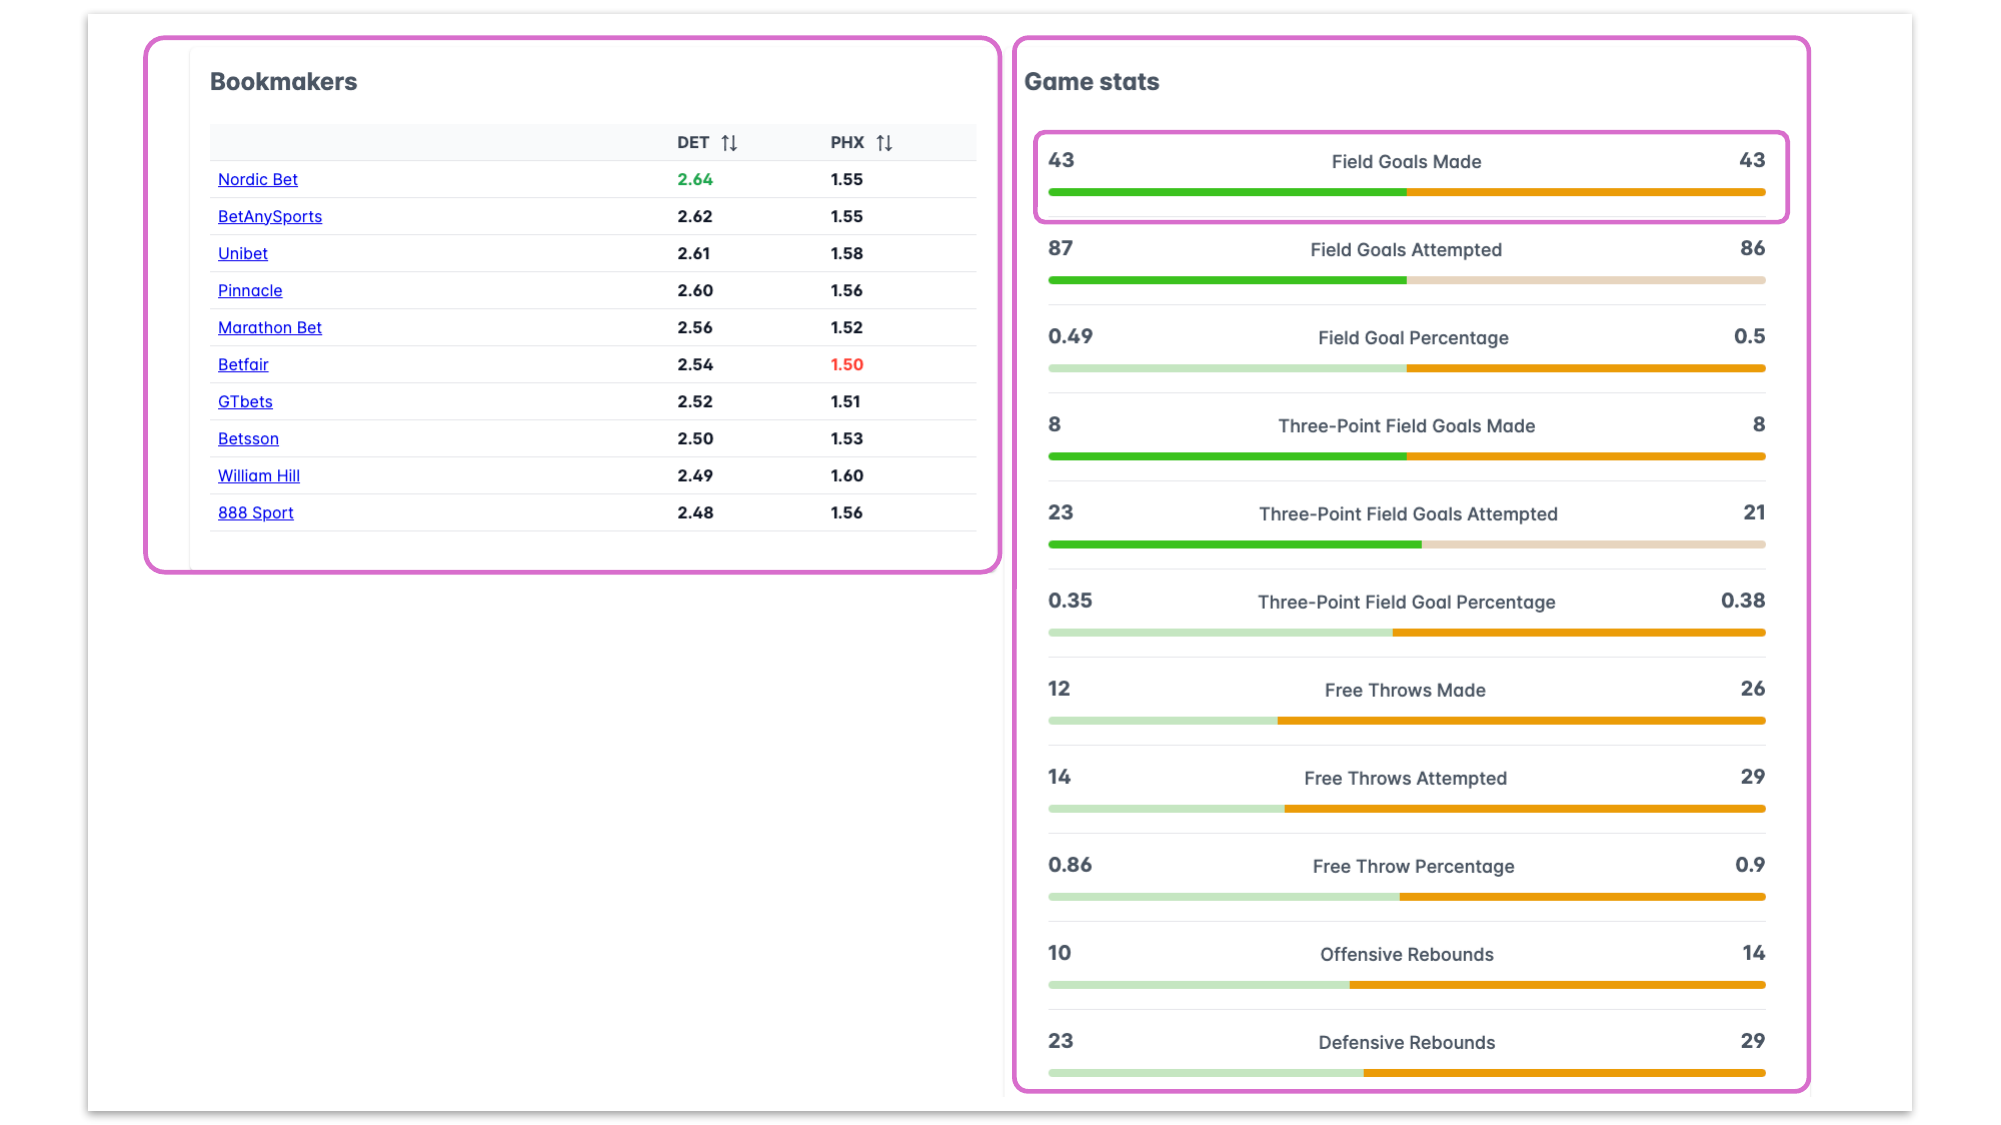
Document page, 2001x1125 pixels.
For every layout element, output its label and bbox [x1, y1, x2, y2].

picture [101, 27, 1899, 1098]
